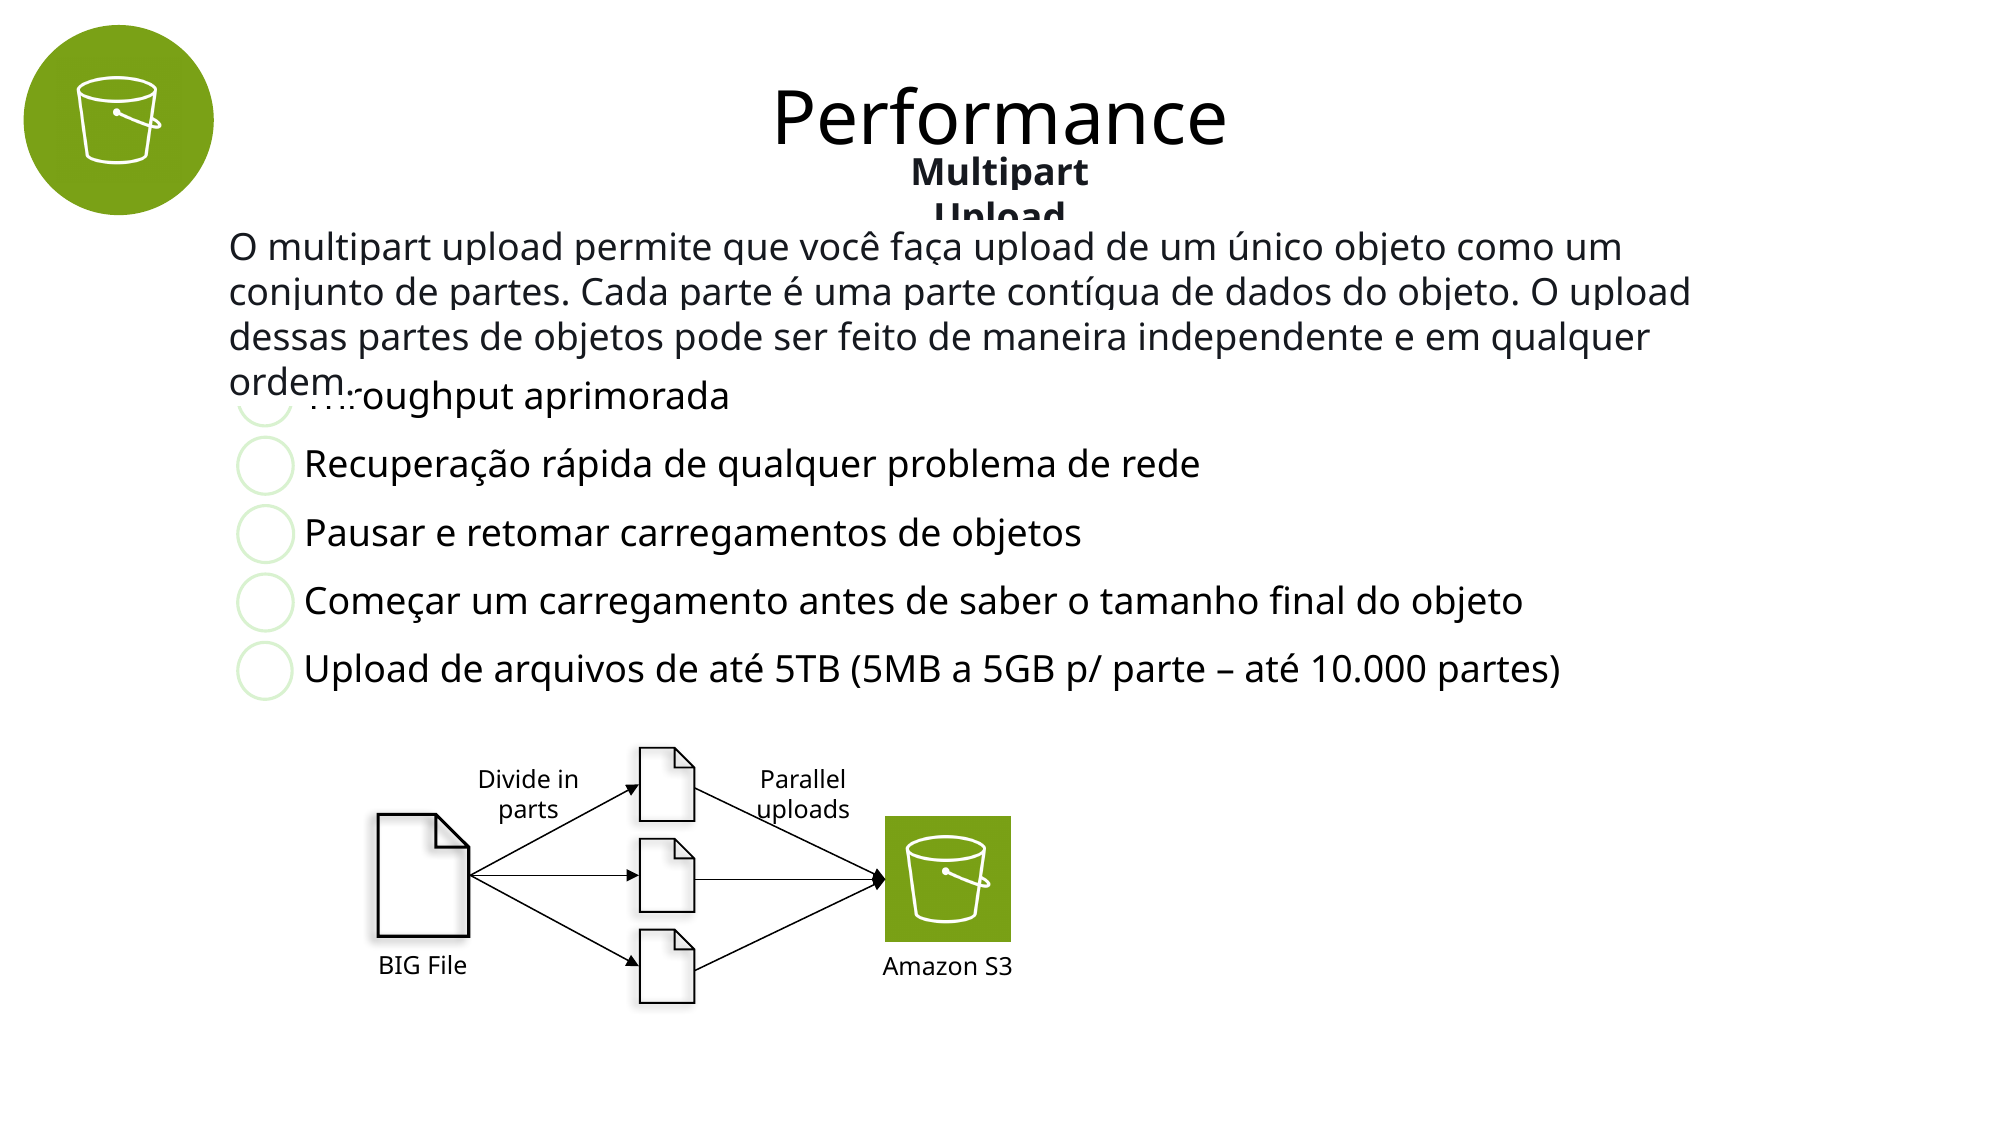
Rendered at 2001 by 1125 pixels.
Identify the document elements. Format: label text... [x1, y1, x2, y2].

text_box [638, 928, 696, 1004]
text_box Multipart Upload [830, 140, 1170, 215]
text_box Amazon S3 [867, 943, 1028, 989]
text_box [469, 783, 640, 874]
text_box Performance [215, 53, 1865, 188]
text_box [638, 746, 696, 822]
text_box Parallel uploads [741, 755, 866, 787]
text_box Divide in parts [462, 755, 595, 831]
text_box O multipart upload permite que você faça upload de um único objeto como um conjunto de partes. Cada parte é uma parte contígua de dados do objeto. O upload dessas partes de objetos pode ser feito de maneira independente e em qualquer ordem. [213, 215, 1710, 410]
text_box BIG File [363, 941, 483, 987]
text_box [237, 505, 1711, 564]
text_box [469, 874, 640, 967]
text_box [376, 812, 469, 938]
picture [886, 816, 1011, 943]
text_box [23, 24, 215, 216]
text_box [237, 641, 1711, 700]
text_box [237, 436, 1711, 495]
text_box [640, 837, 694, 913]
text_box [694, 878, 886, 972]
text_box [237, 368, 1711, 427]
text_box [237, 573, 1711, 632]
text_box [694, 787, 886, 878]
